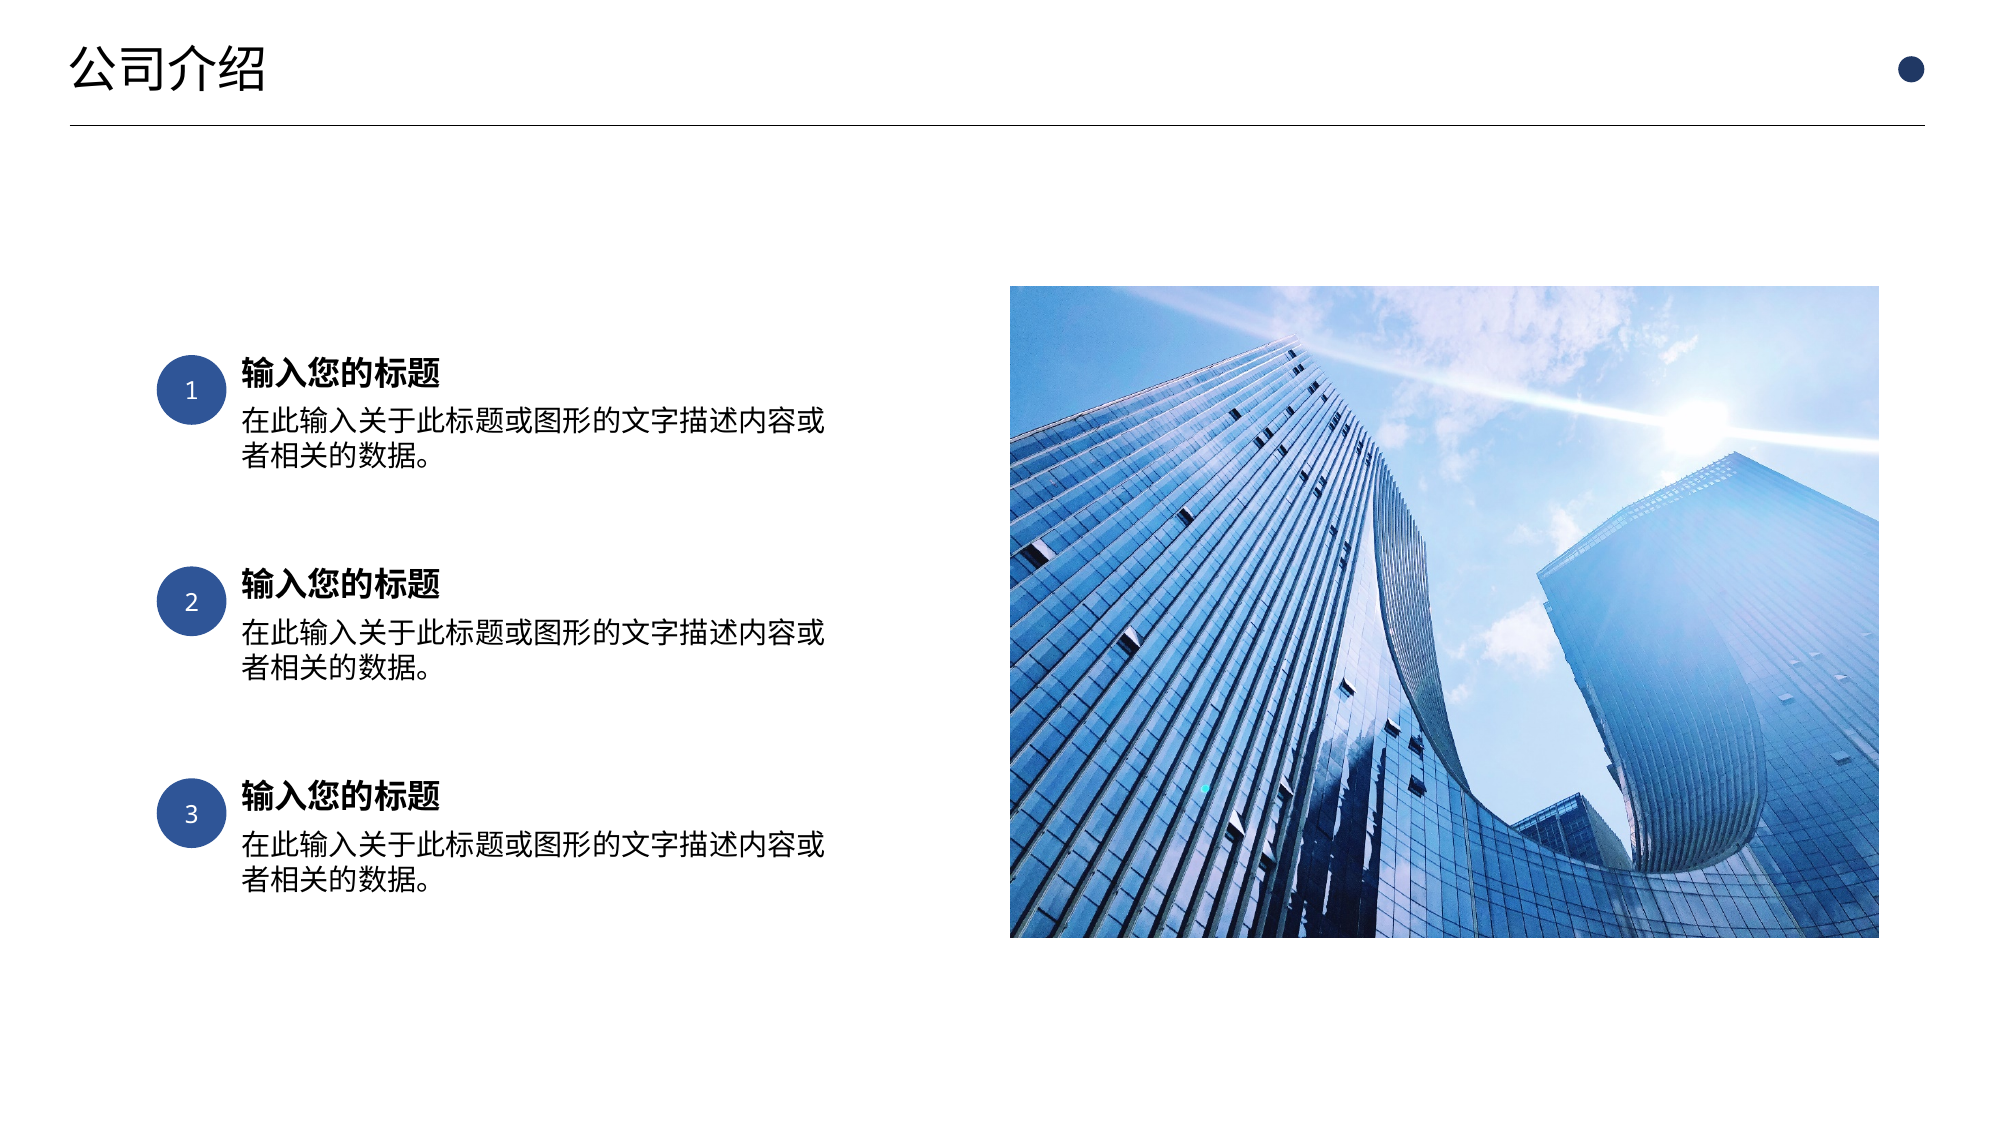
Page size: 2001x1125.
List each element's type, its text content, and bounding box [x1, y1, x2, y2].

text_box 在此输入关于此标题或图形的文字描述内容或者相关的数据。 [226, 395, 848, 480]
text_box 在此输入关于此标题或图形的文字描述内容或者相关的数据。 [226, 606, 848, 692]
text_box 1 [155, 354, 226, 426]
picture [1010, 286, 1879, 938]
text_box 在此输入关于此标题或图形的文字描述内容或者相关的数据。 [226, 818, 848, 904]
text_box 2 [155, 565, 226, 638]
text_box 输入您的标题 [226, 768, 926, 823]
text_box 输入您的标题 [226, 556, 926, 611]
text_box 输入您的标题 [226, 344, 926, 400]
text_box 3 [155, 777, 226, 850]
